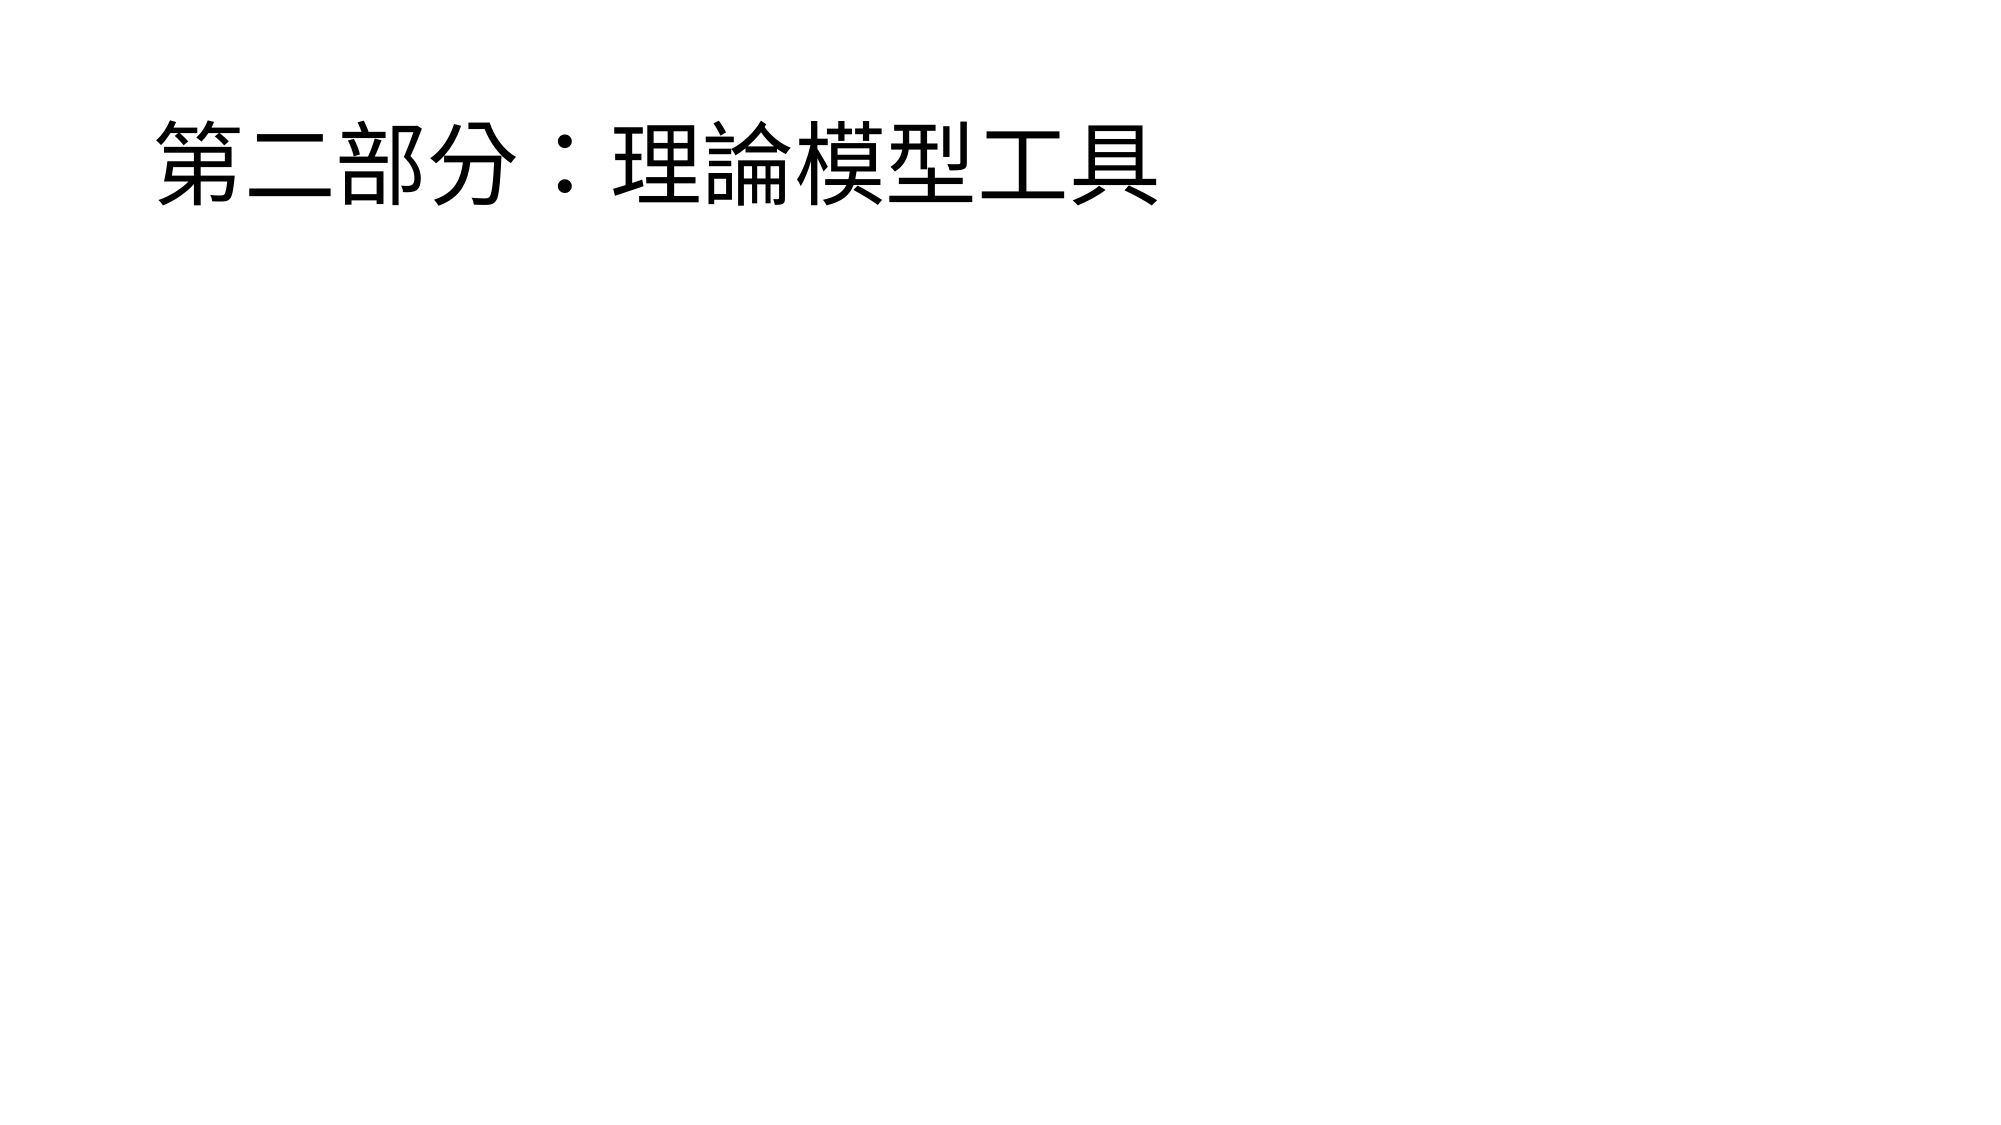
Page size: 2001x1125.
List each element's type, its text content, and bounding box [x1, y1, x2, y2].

title 第二部分：理論模型工具 [137, 59, 1863, 278]
